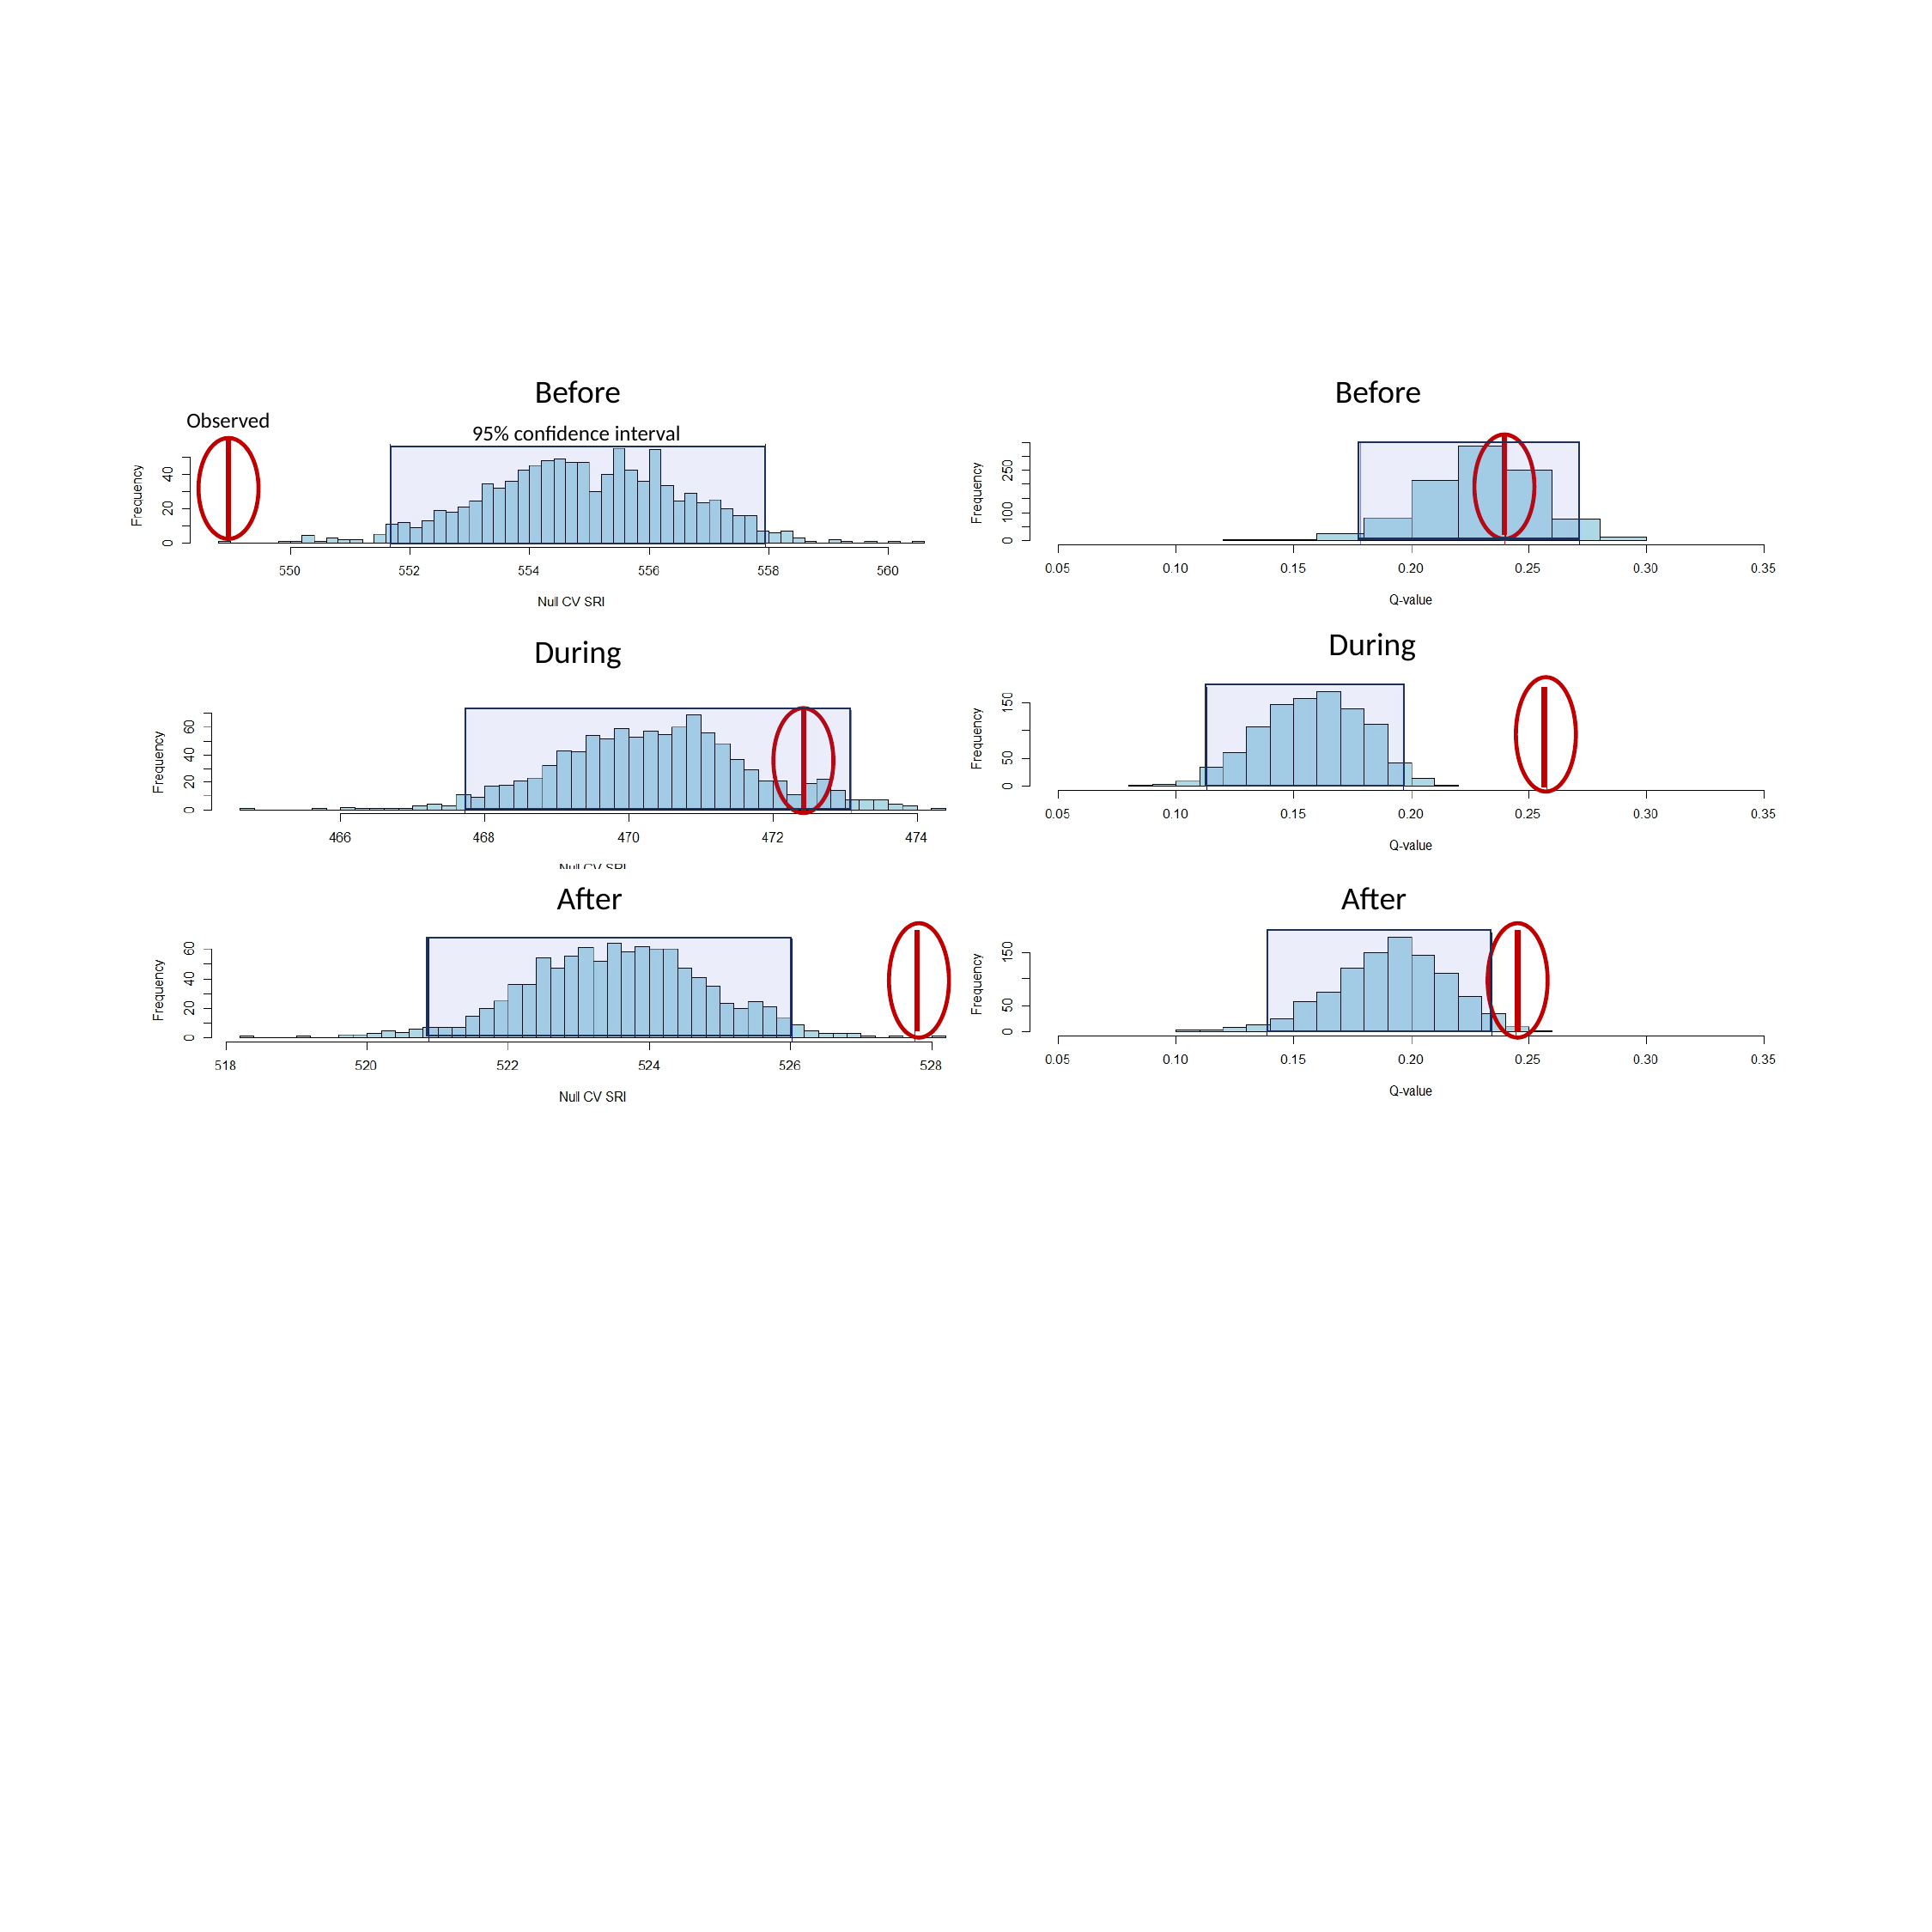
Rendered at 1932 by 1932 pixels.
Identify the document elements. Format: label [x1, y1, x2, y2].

text_box [126, 364, 1825, 1121]
